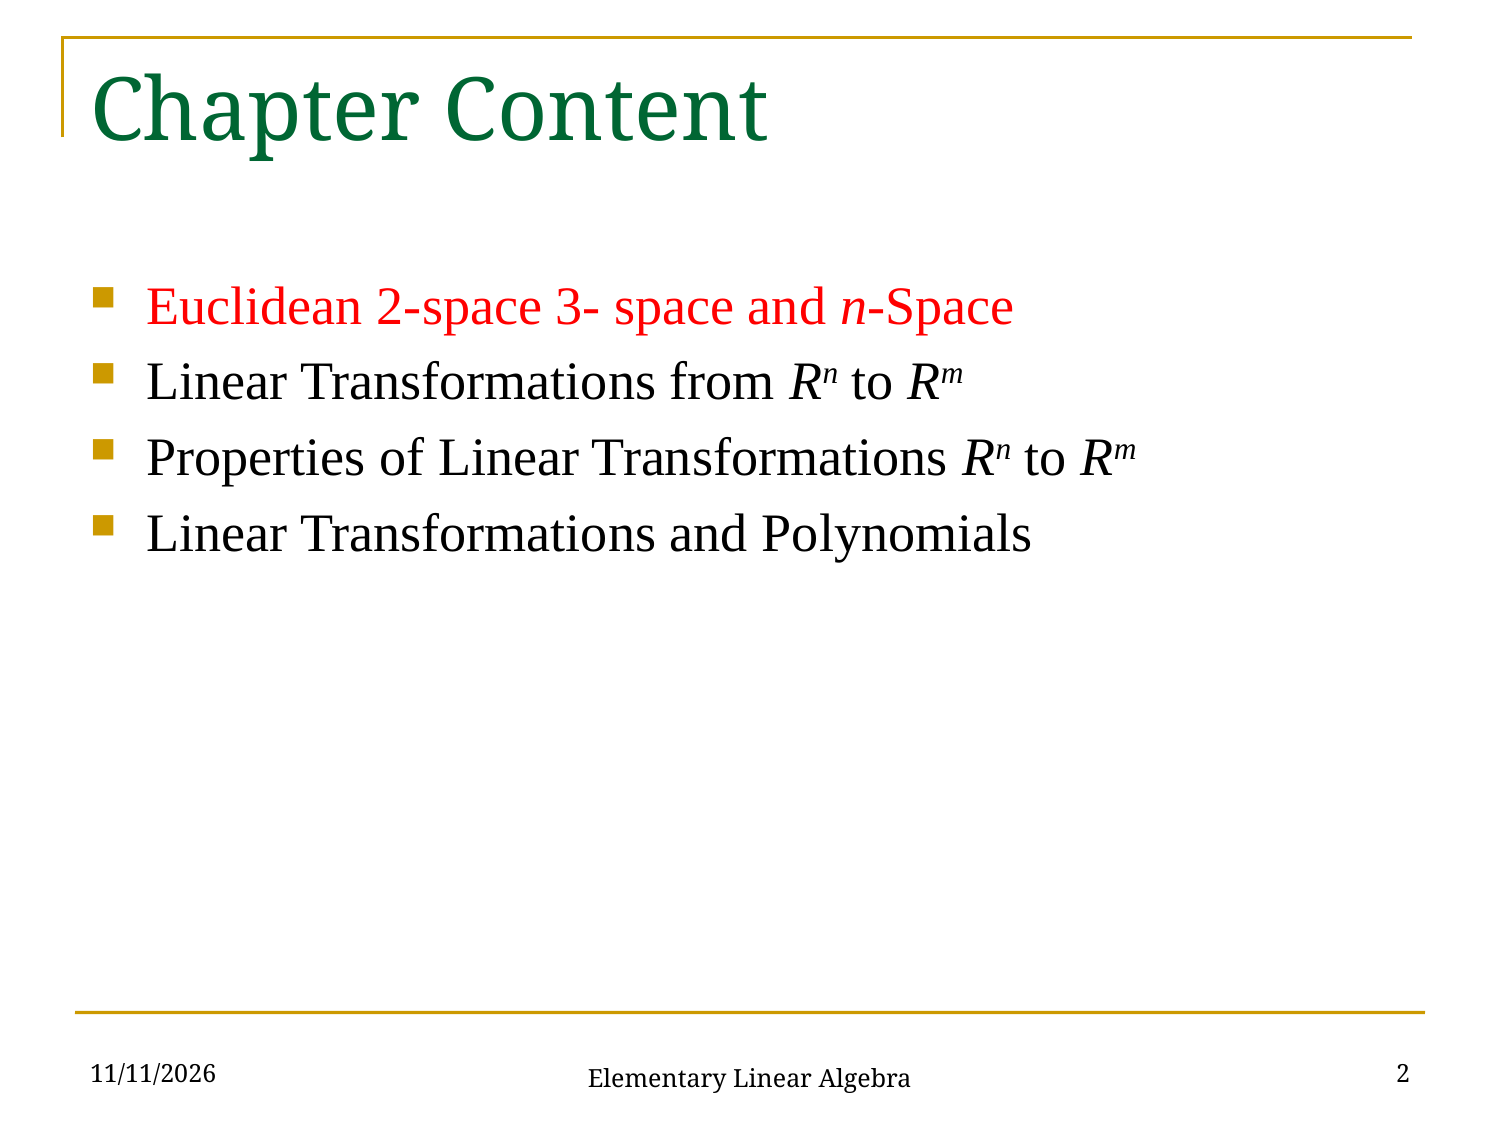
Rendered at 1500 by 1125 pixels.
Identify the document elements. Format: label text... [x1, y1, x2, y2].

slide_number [74, 1023, 426, 1100]
list Euclidean 2-space 3- space and n-Space Linear Transformations from Rn to Rm Properties of Linear Transformations Rn to Rm Linear Transformations and Polynomials [75, 262, 1425, 1006]
footer Elementary Linear Algebra [512, 1024, 988, 1101]
title Chapter Content [75, 45, 1425, 233]
slide_number 2 [1074, 1023, 1426, 1100]
